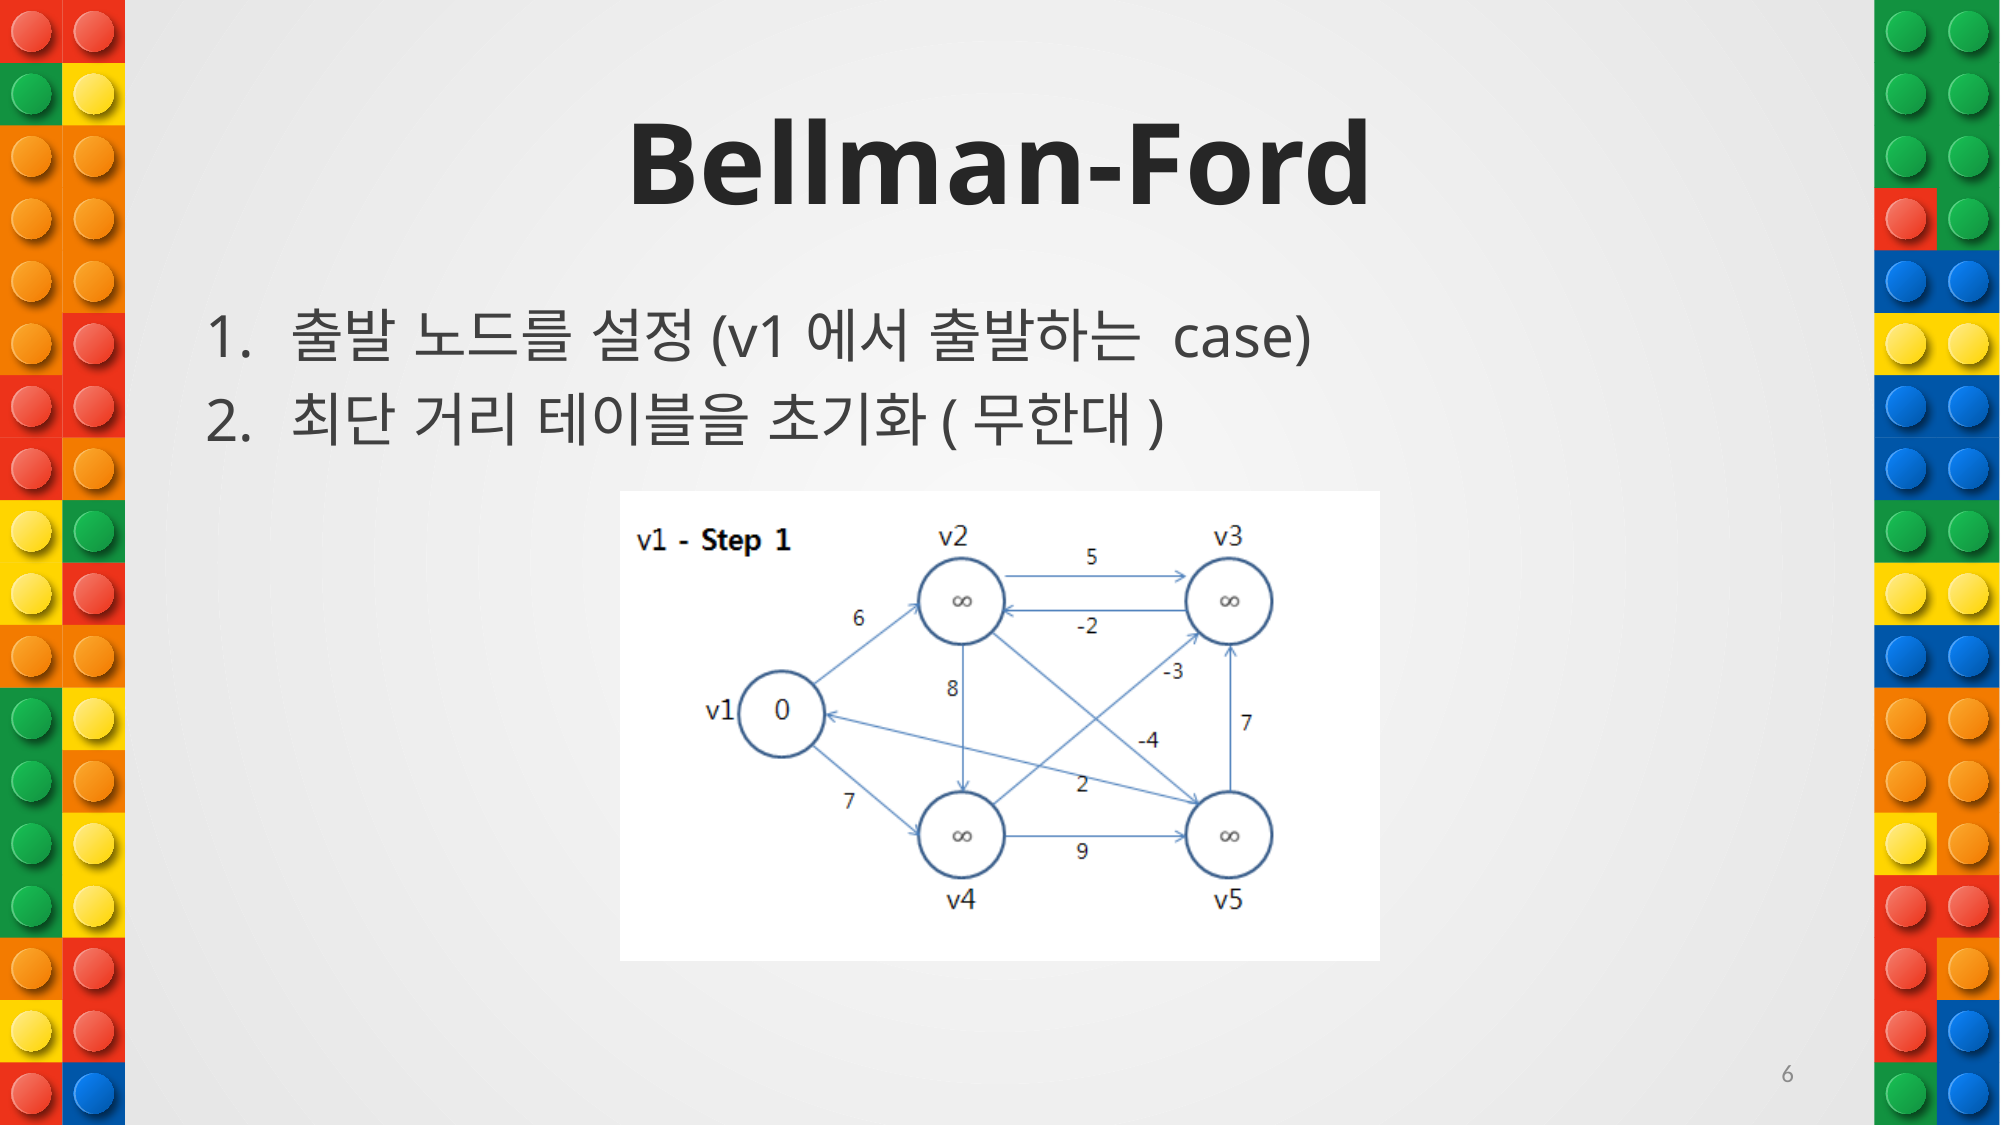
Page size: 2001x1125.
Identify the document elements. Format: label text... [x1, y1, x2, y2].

list 출발 노드를 설정(v1에서 출발하는 case) 최단 거리 테이블을 초기화(무한대) [190, 299, 1810, 1014]
title Bellman-Ford [190, 59, 1810, 278]
picture [620, 491, 1380, 961]
slide_number 6 [1359, 1042, 1810, 1103]
